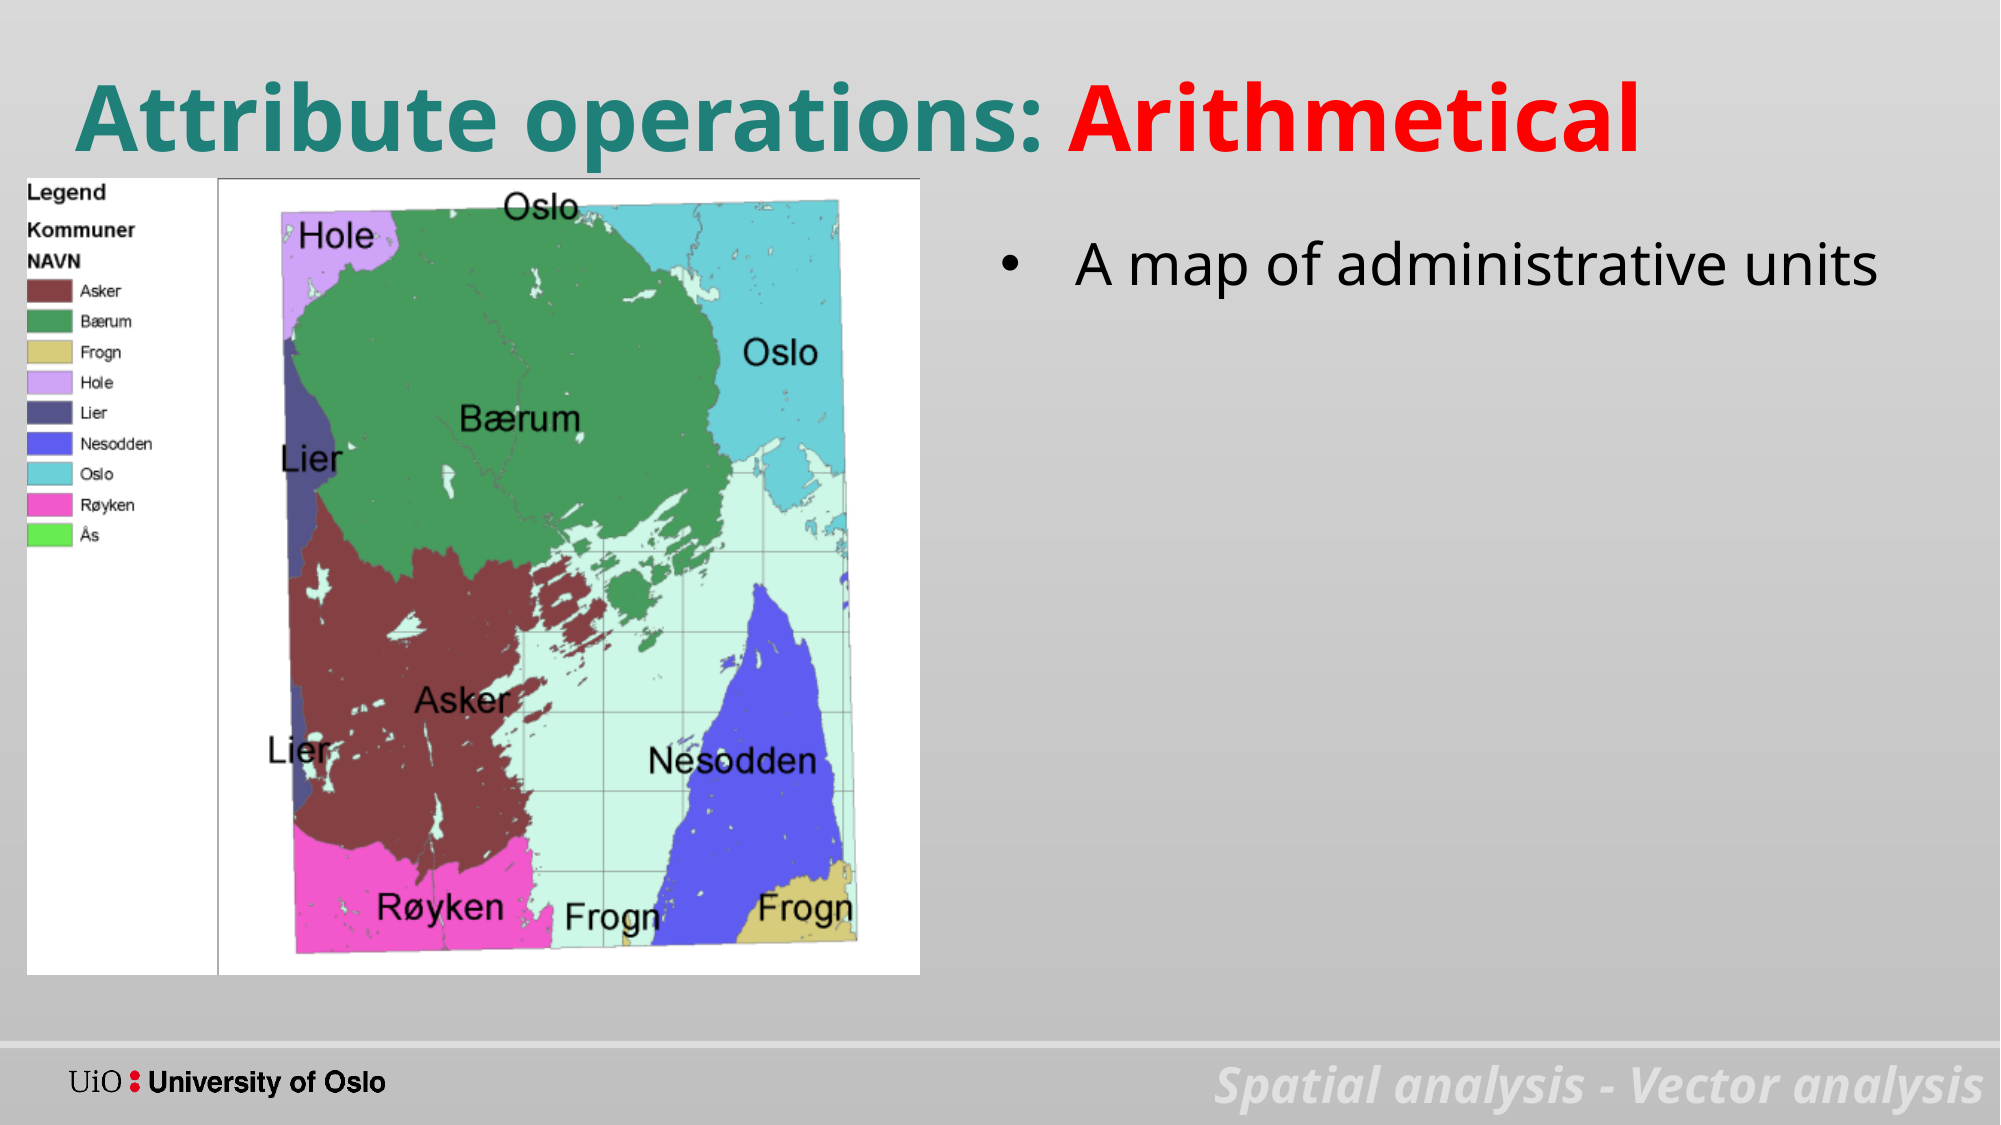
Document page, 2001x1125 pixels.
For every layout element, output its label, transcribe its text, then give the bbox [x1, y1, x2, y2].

picture [27, 178, 920, 975]
picture [69, 1070, 385, 1098]
text_box Attribute operations: Arithmetical operations [60, 52, 2000, 287]
text_box A map of administrative units [985, 219, 1986, 305]
